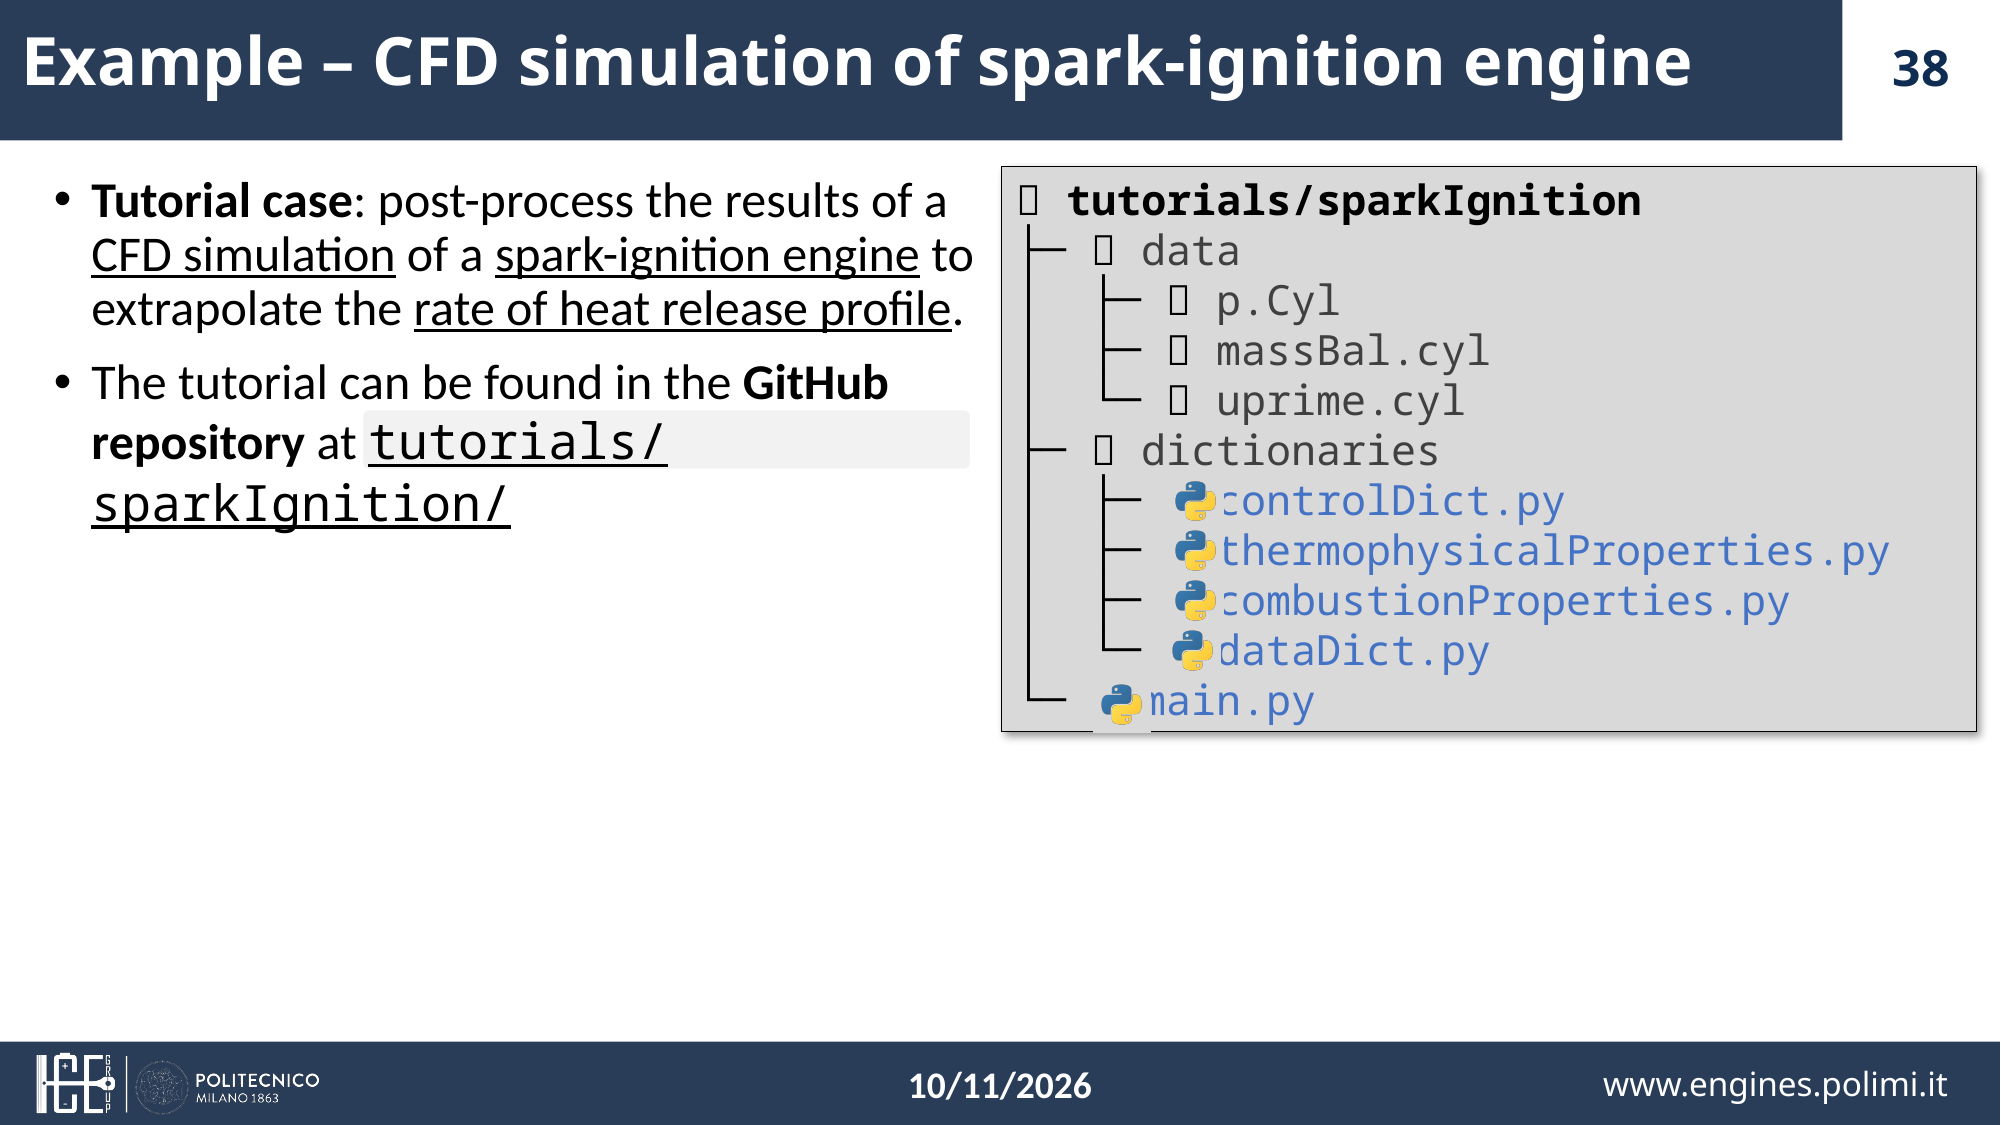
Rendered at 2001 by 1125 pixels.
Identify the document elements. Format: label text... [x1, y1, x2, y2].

list Tutorial case: post-process the results of a CFD simulation of a spark-ignition engine to extrapolate the rate of heat release profile. The tutorial can be found in the GitHub repository at tutorials/sparkIgnition/ [39, 166, 1000, 1017]
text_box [1001, 166, 1977, 738]
slide_number 38 [1866, 33, 1977, 107]
picture [8, 1034, 347, 1125]
title Example – CFD simulation of spark-ignition engine [6, 13, 1843, 114]
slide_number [774, 1053, 1225, 1114]
